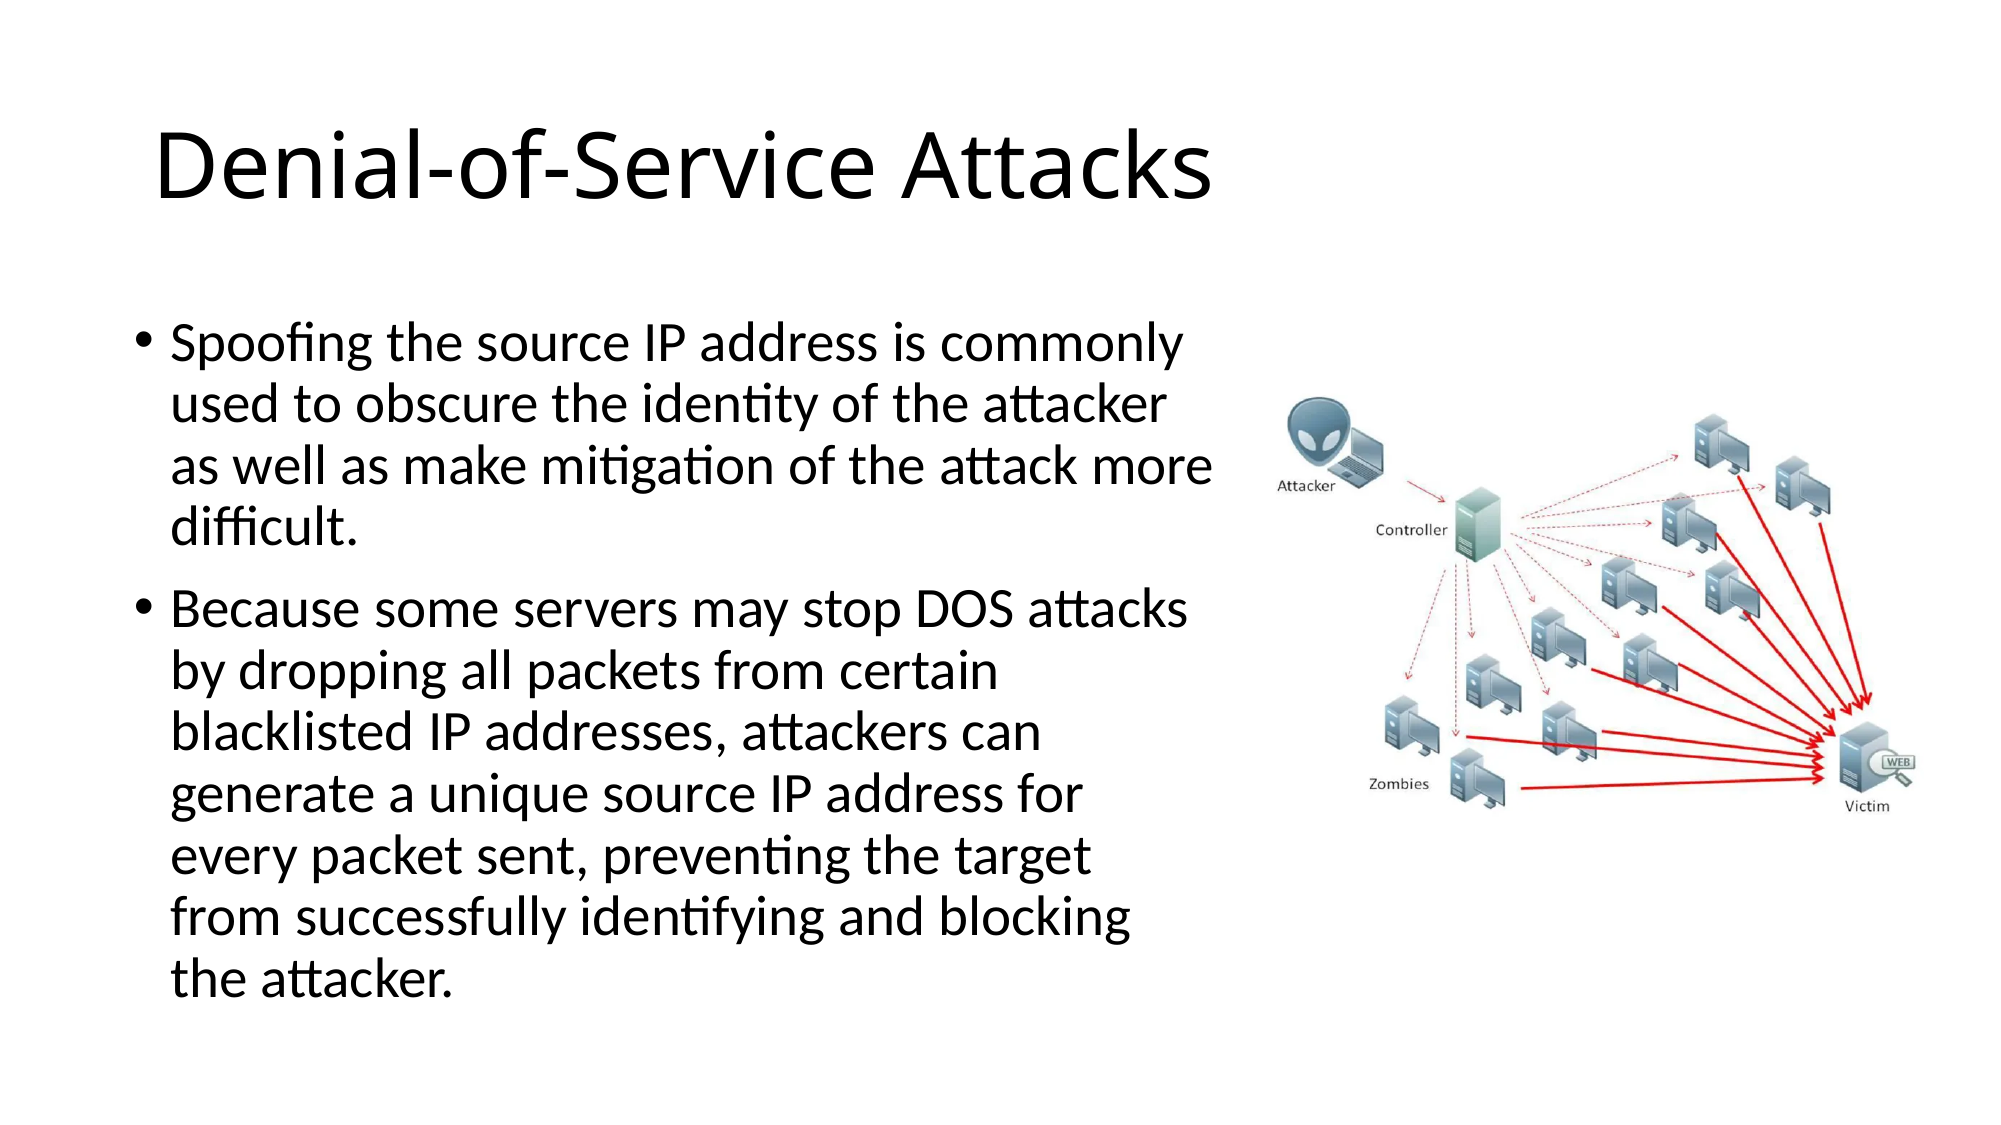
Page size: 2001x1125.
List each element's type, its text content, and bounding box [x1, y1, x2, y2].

title Denial-of-Service Attacks [137, 59, 1863, 278]
picture [1267, 383, 1924, 828]
list Spoofing the source IP address is commonly used to obscure the identity of the attacker as well as make mitigation of the attack more difficult. Because some servers may stop DOS attacks by dropping all packets from certain blacklisted IP addresses, attackers can generate a unique source IP address for every packet sent, preventing the target from successfully identifying and blocking the attacker. [118, 304, 1232, 1018]
